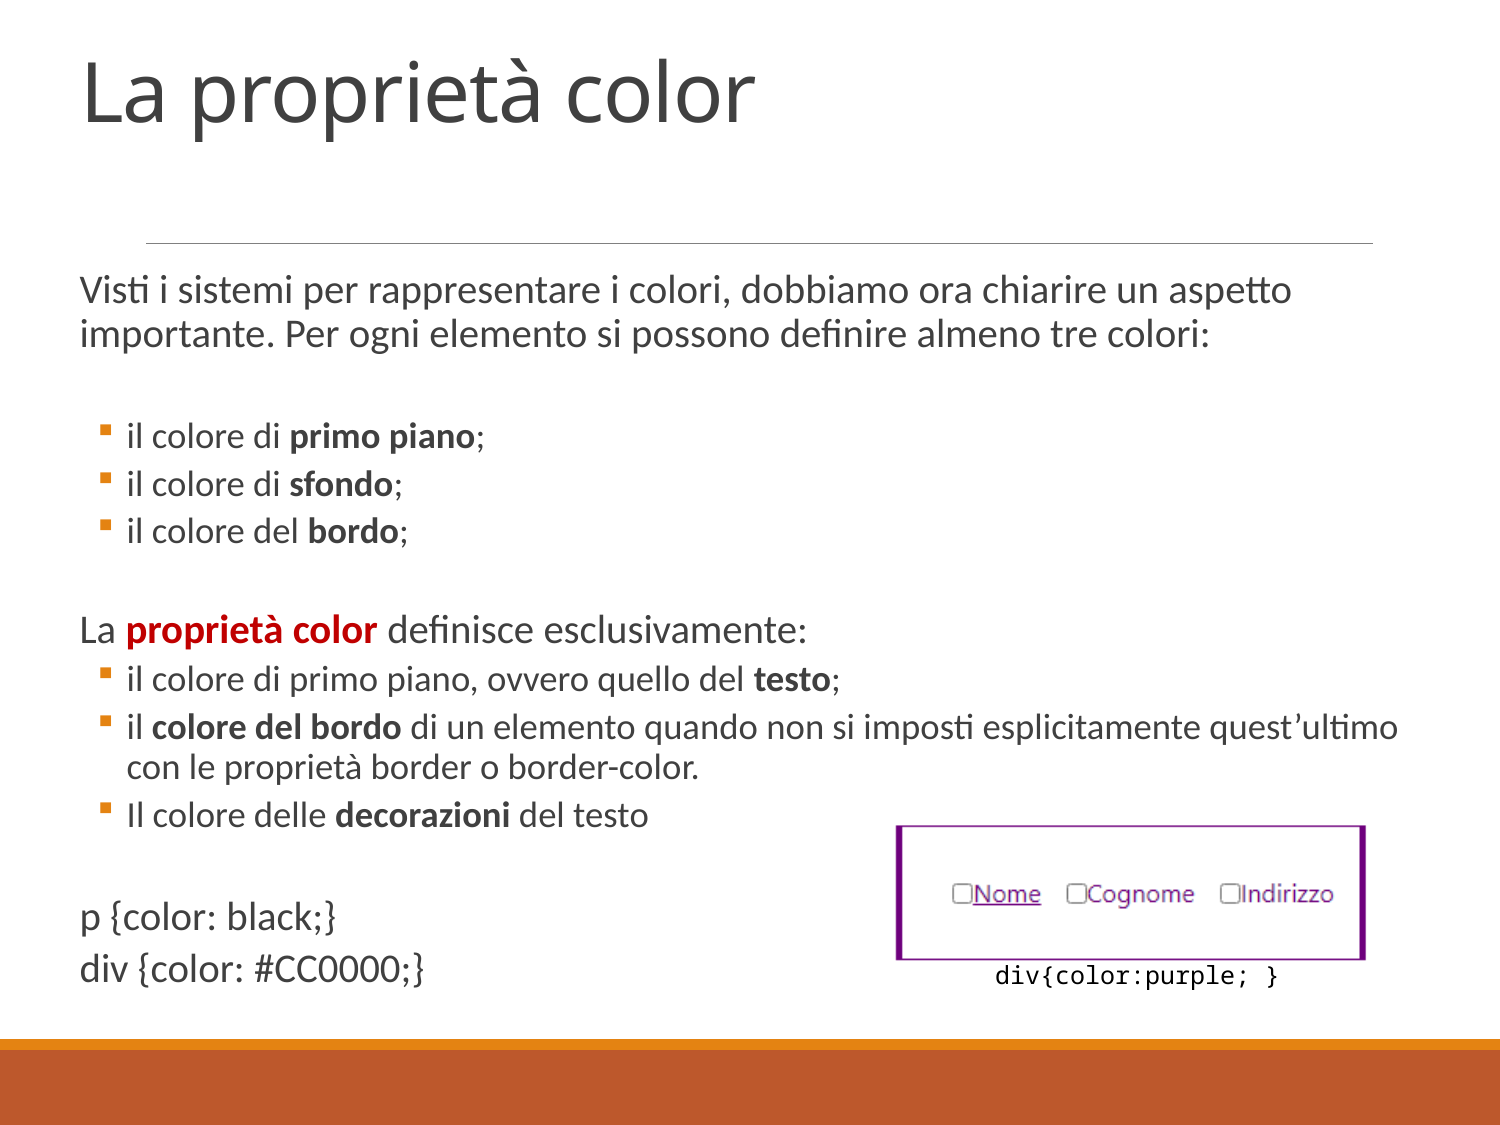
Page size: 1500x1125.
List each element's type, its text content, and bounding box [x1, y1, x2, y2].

picture [879, 809, 1389, 974]
text_box div{color:purple; } [980, 952, 1442, 997]
title La proprietà color [64, 47, 1424, 244]
list Visti i sistemi per rappresentare i colori, dobbiamo ora chiarire un aspetto importante. Per ogni elemento si possono definire almeno tre colori: il colore di primo piano; il colore di sfondo; il colore del bordo; La proprietà color definisce esclusivamente: il colore di primo piano, ovvero quello del testo; il colore del bordo di un elemento quando non si imposti esplicitamente quest’ultimo con le proprietà border o border-color. Il colore delle decorazioni del testo p {color: black;} div {color: #CC0000;} [64, 260, 1424, 1000]
